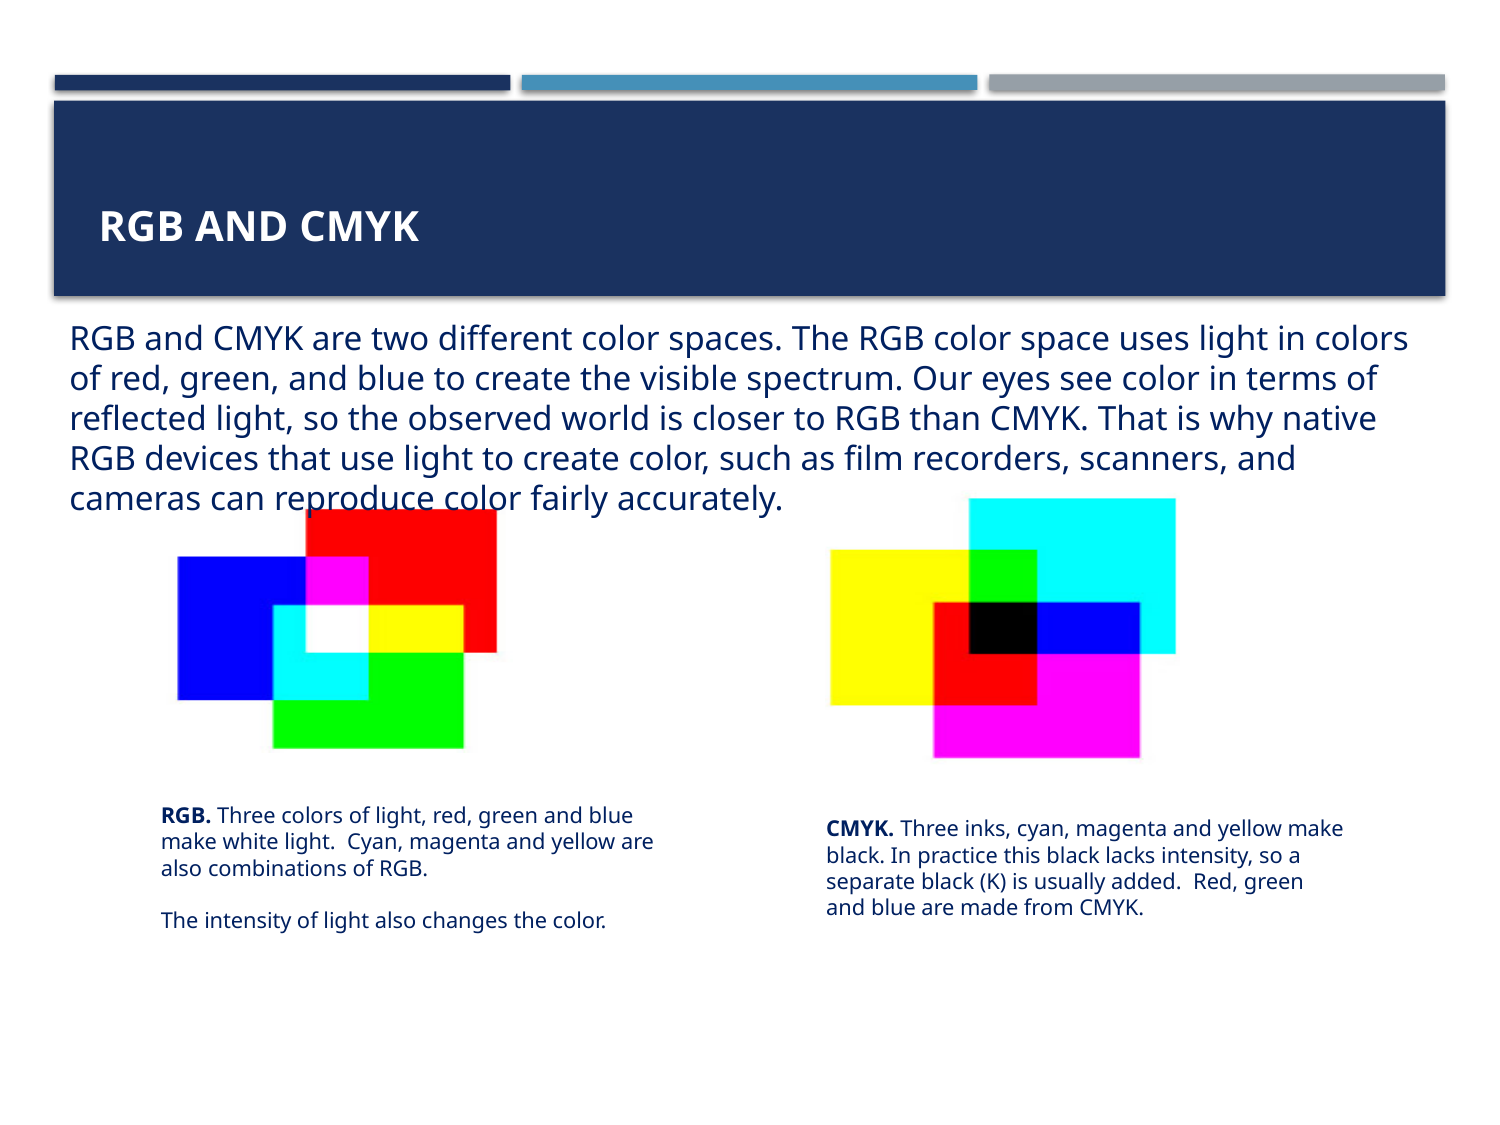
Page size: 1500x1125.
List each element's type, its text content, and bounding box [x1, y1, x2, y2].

text_box RGB and CMYK are two different color spaces. The RGB color space uses light in colors of red, green, and blue to create the visible spectrum. Our eyes see color in terms of reflected light, so the observed world is closer to RGB than CMYK. That is why native RGB devices that use light to create color, such as film recorders, scanners, and cameras can reproduce color fairly accurately. [54, 310, 1436, 565]
picture [161, 504, 514, 754]
text_box RGB. Three colors of light, red, green and blue make white light. Cyan, magenta and yellow are also combinations of RGB. The intensity of light also changes the color. [145, 794, 709, 941]
picture [824, 490, 1180, 768]
title RGB and CMYK [83, 116, 1171, 258]
text_box CMYK. Three inks, cyan, magenta and yellow make black. In practice this black lacks intensity, so a separate black (K) is usually added. Red, green and blue are made from CMYK. [811, 807, 1362, 928]
